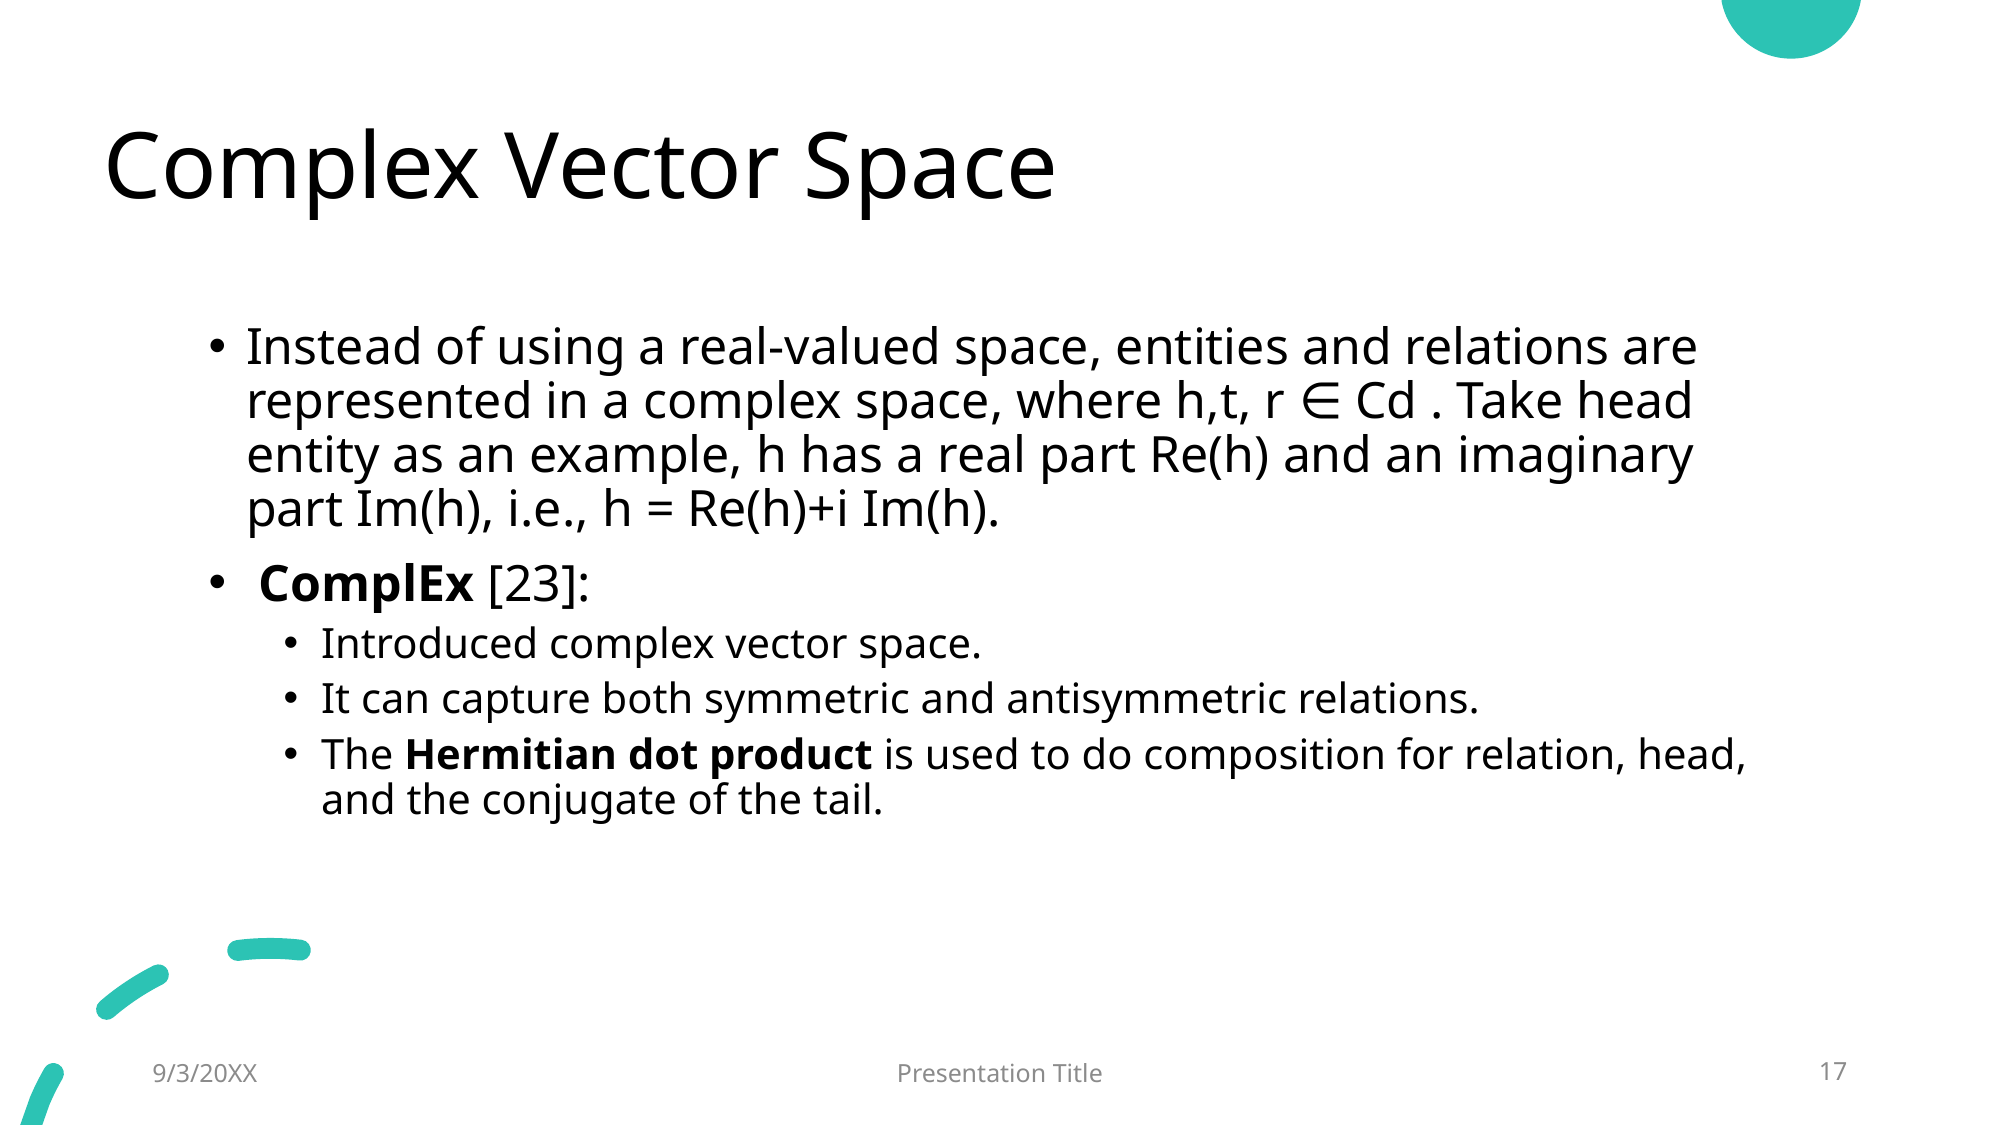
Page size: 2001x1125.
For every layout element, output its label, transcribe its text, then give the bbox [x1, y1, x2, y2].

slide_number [137, 1042, 588, 1103]
slide_number 17 [1412, 1042, 1863, 1103]
list Instead of using a real-valued space, entities and relations are represented in a complex space, where h,t, r ∈ Cd . Take head entity as an example, h has a real part Re(h) and an imaginary part Im(h), i.e., h = Re(h)+i Im(h). ComplEx [23]: Introduced complex vector space. It can capture both symmetric and antisymmetric relations. The Hermitian dot product is used to do composition for relation, head, and the conjugate of the tail. [193, 313, 1806, 947]
footer Presentation Title [662, 1042, 1338, 1103]
title Complex Vector Space [88, 59, 1814, 278]
